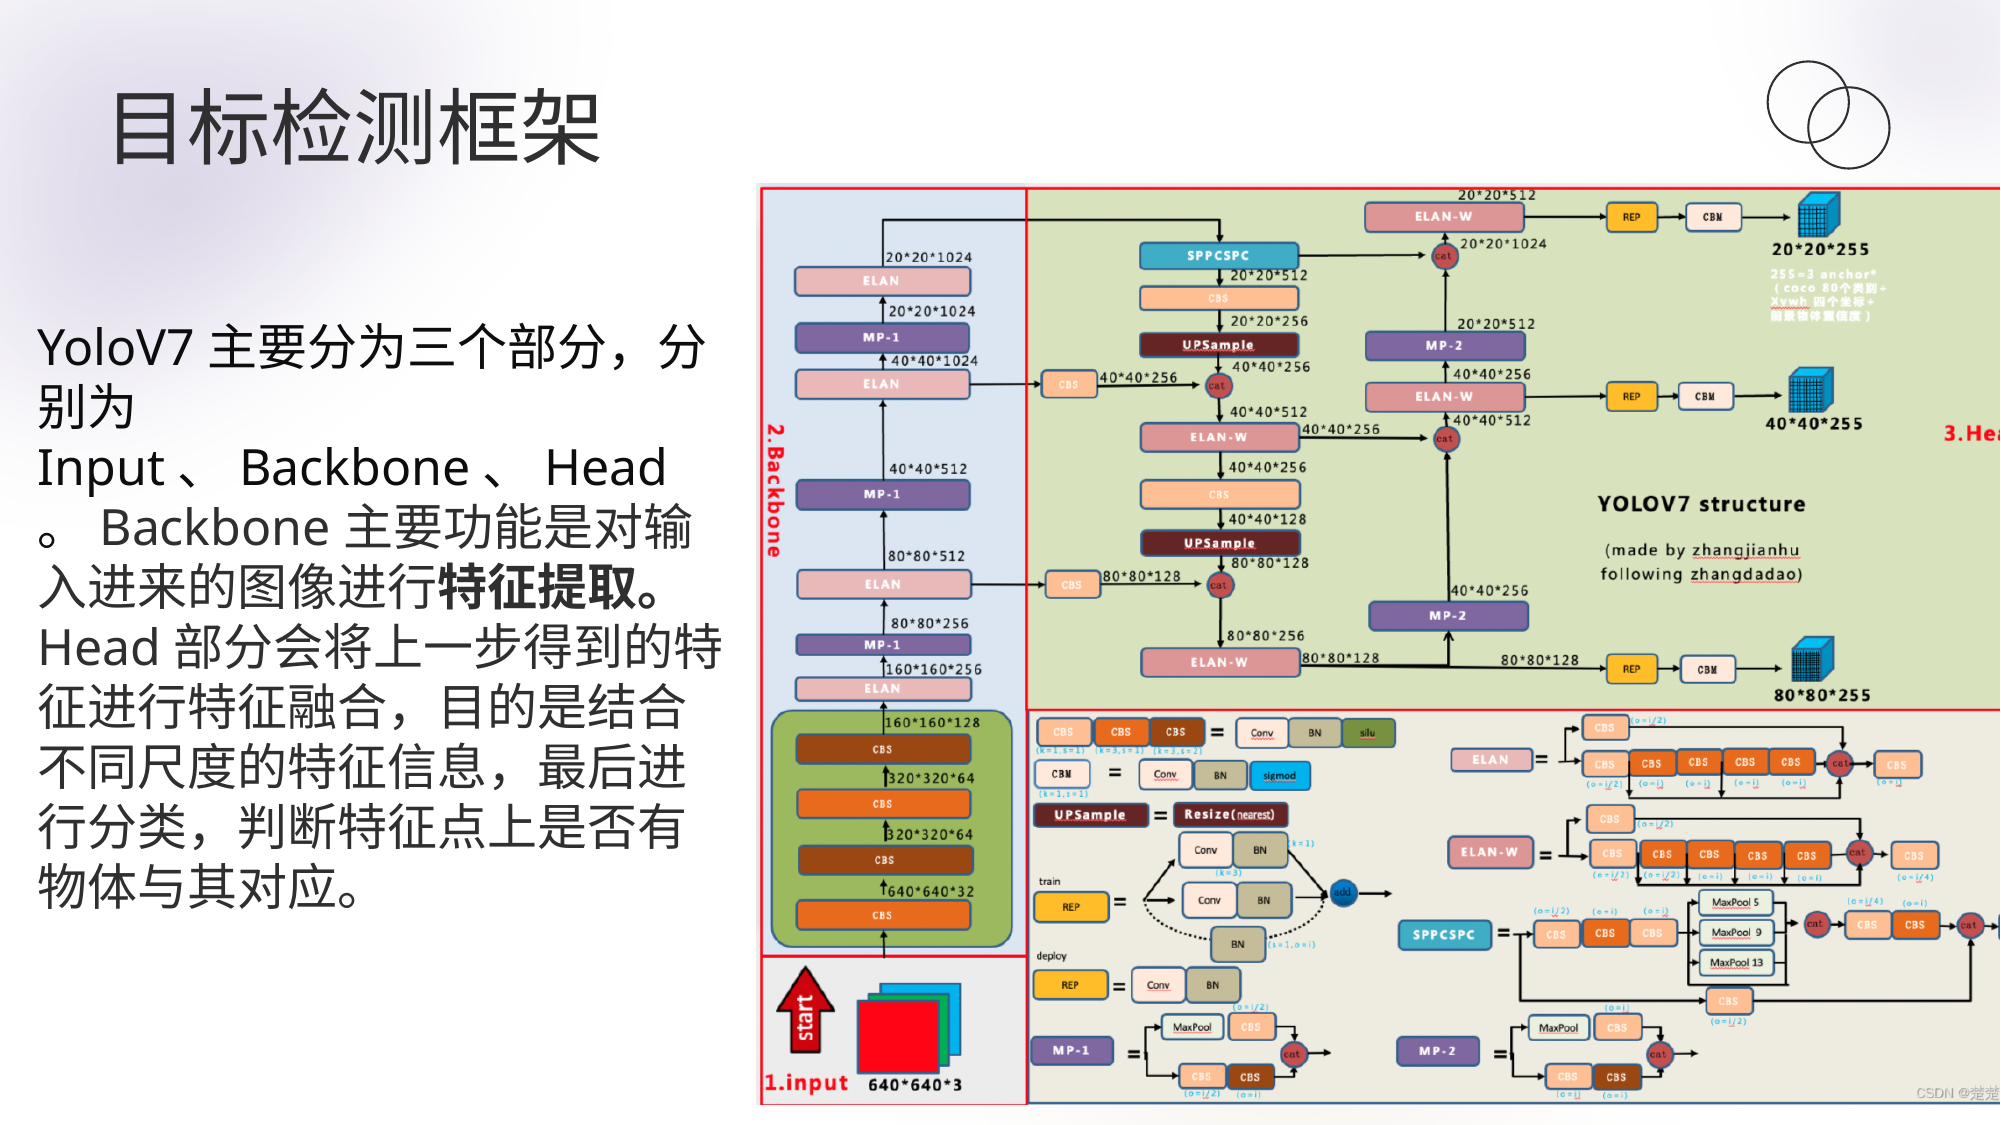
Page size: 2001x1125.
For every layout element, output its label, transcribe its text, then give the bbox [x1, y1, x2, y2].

picture [756, 183, 2000, 1105]
text_box 目标检测框架 [89, 67, 807, 183]
text_box YoloV7主要分为三个部分，分别为Input、Backbone、Head。Backbone主要功能是对输入进来的图像进行特征提取。Head部分会将上一步得到的特征进行特征融合，目的是结合不同尺度的特征信息，最后进行分类，判断特征点上是否有物体与其对应。 [22, 308, 740, 924]
